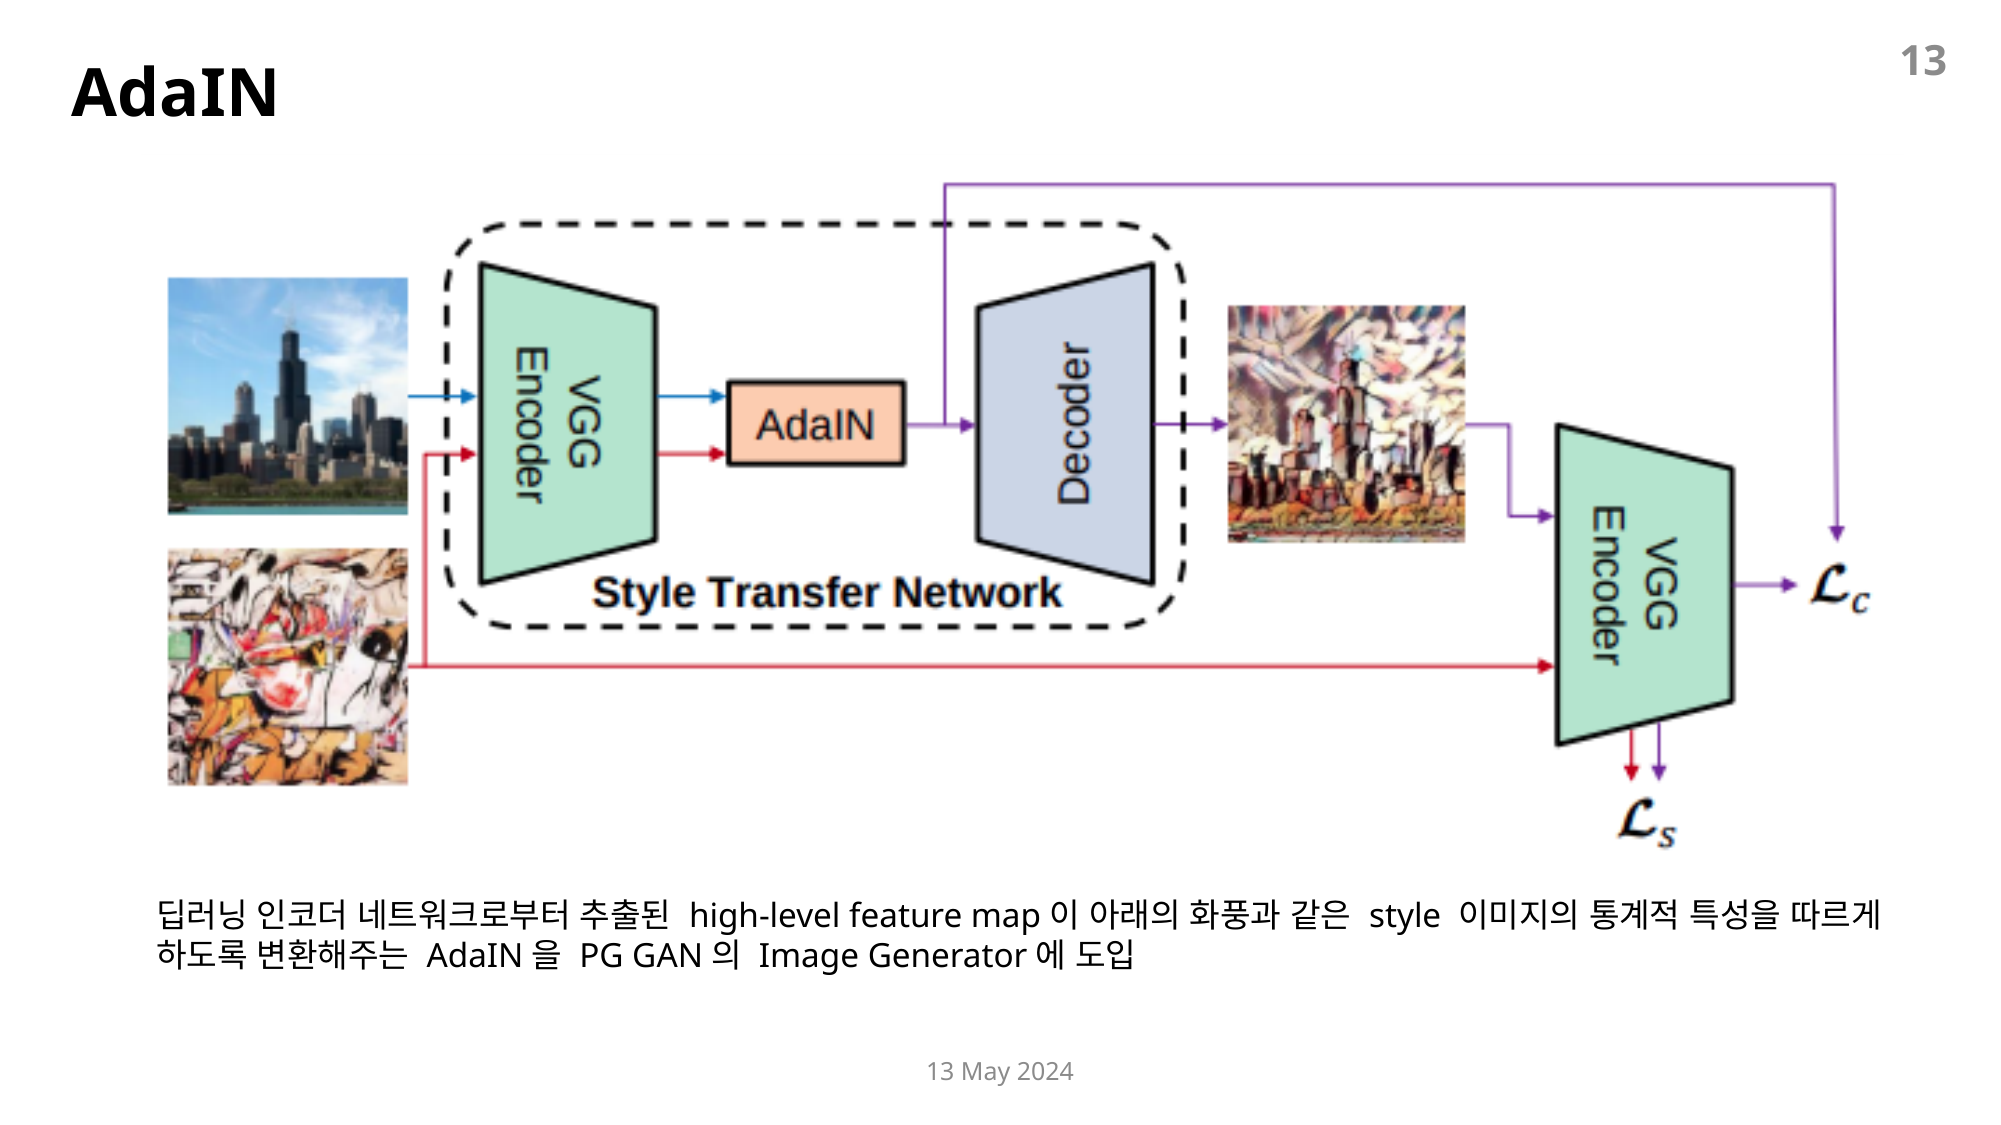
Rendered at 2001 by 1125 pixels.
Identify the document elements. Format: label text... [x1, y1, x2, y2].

text_box AdaIN [57, 42, 1647, 138]
picture [141, 153, 1904, 873]
footer 13 May 2024 [662, 1042, 1338, 1103]
text_box 딥러닝 인코더 네트워크로부터 추출된 high-level feature map이 아래의 화풍과 같은 style 이미지의 통계적 특성을 따르게 하도록 변환해주는 AdaIN을 PG GAN의 Image Generator에 도입 [141, 886, 1904, 982]
text_box 13 [1512, 28, 1963, 89]
